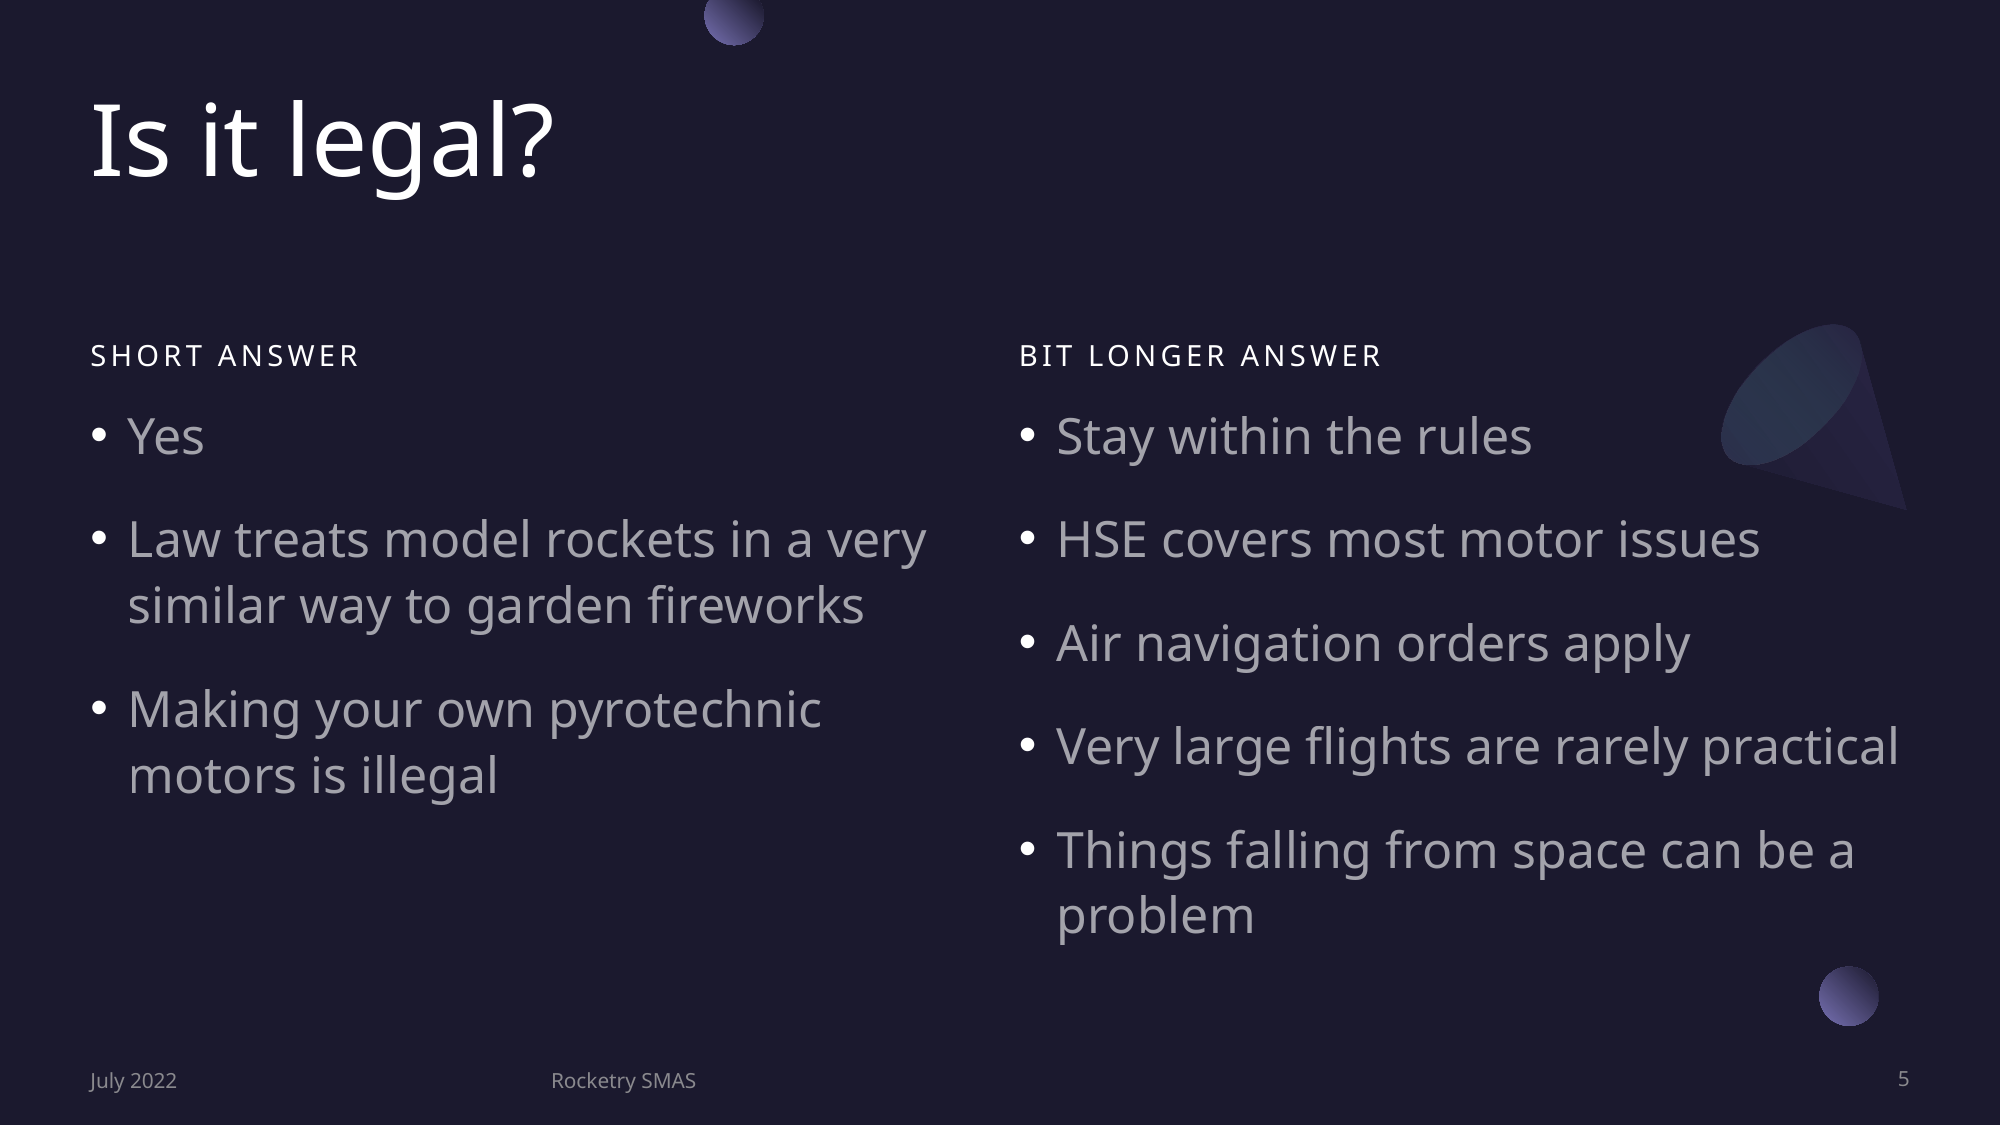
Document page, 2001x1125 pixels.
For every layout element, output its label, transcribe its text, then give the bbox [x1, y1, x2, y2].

list Bit longer answer [1019, 283, 1911, 372]
list Yes Law treats model rockets in a very similar way to garden fireworks Making your own pyrotechnic motors is illegal [90, 398, 981, 975]
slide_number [90, 1067, 522, 1093]
list Stay within the rules HSE covers most motor issues Air navigation orders apply Very large flights are rarely practical Things falling from space can be a problem [1019, 398, 1911, 975]
slide_number 5 [1632, 1067, 1910, 1093]
title Is it legal? [90, 90, 1911, 309]
list Short answer [90, 283, 983, 372]
text_box [703, 0, 765, 47]
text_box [1702, 332, 1922, 541]
footer Rocketry SMAS [551, 1067, 1598, 1093]
